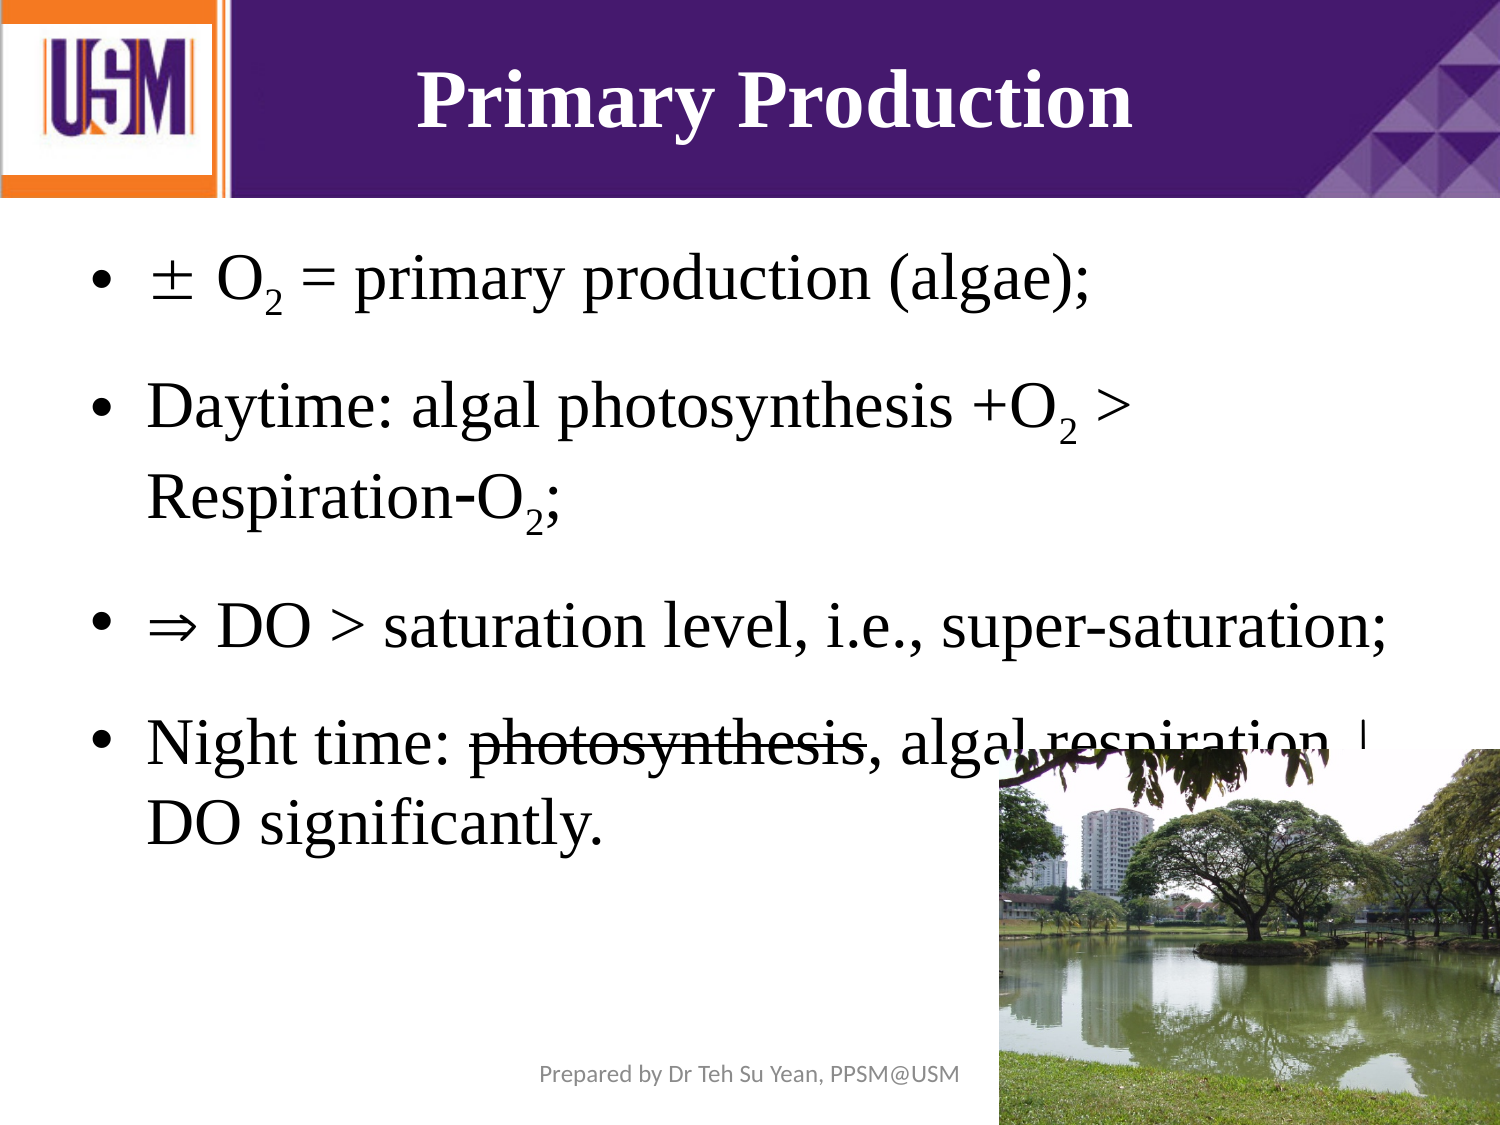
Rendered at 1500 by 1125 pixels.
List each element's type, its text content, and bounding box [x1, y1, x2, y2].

picture [999, 749, 1500, 1125]
footer Prepared by Dr Teh Su Yean, PPSM@USM [512, 1042, 988, 1103]
picture [0, 0, 1500, 198]
list  O2 = primary production (algae); Daytime: algal photosynthesis +O2 > RespirationO2;  DO > saturation level, i.e., super-saturation; Night time: photosynthesis, algal respiration  DO significantly. [75, 224, 1425, 1075]
